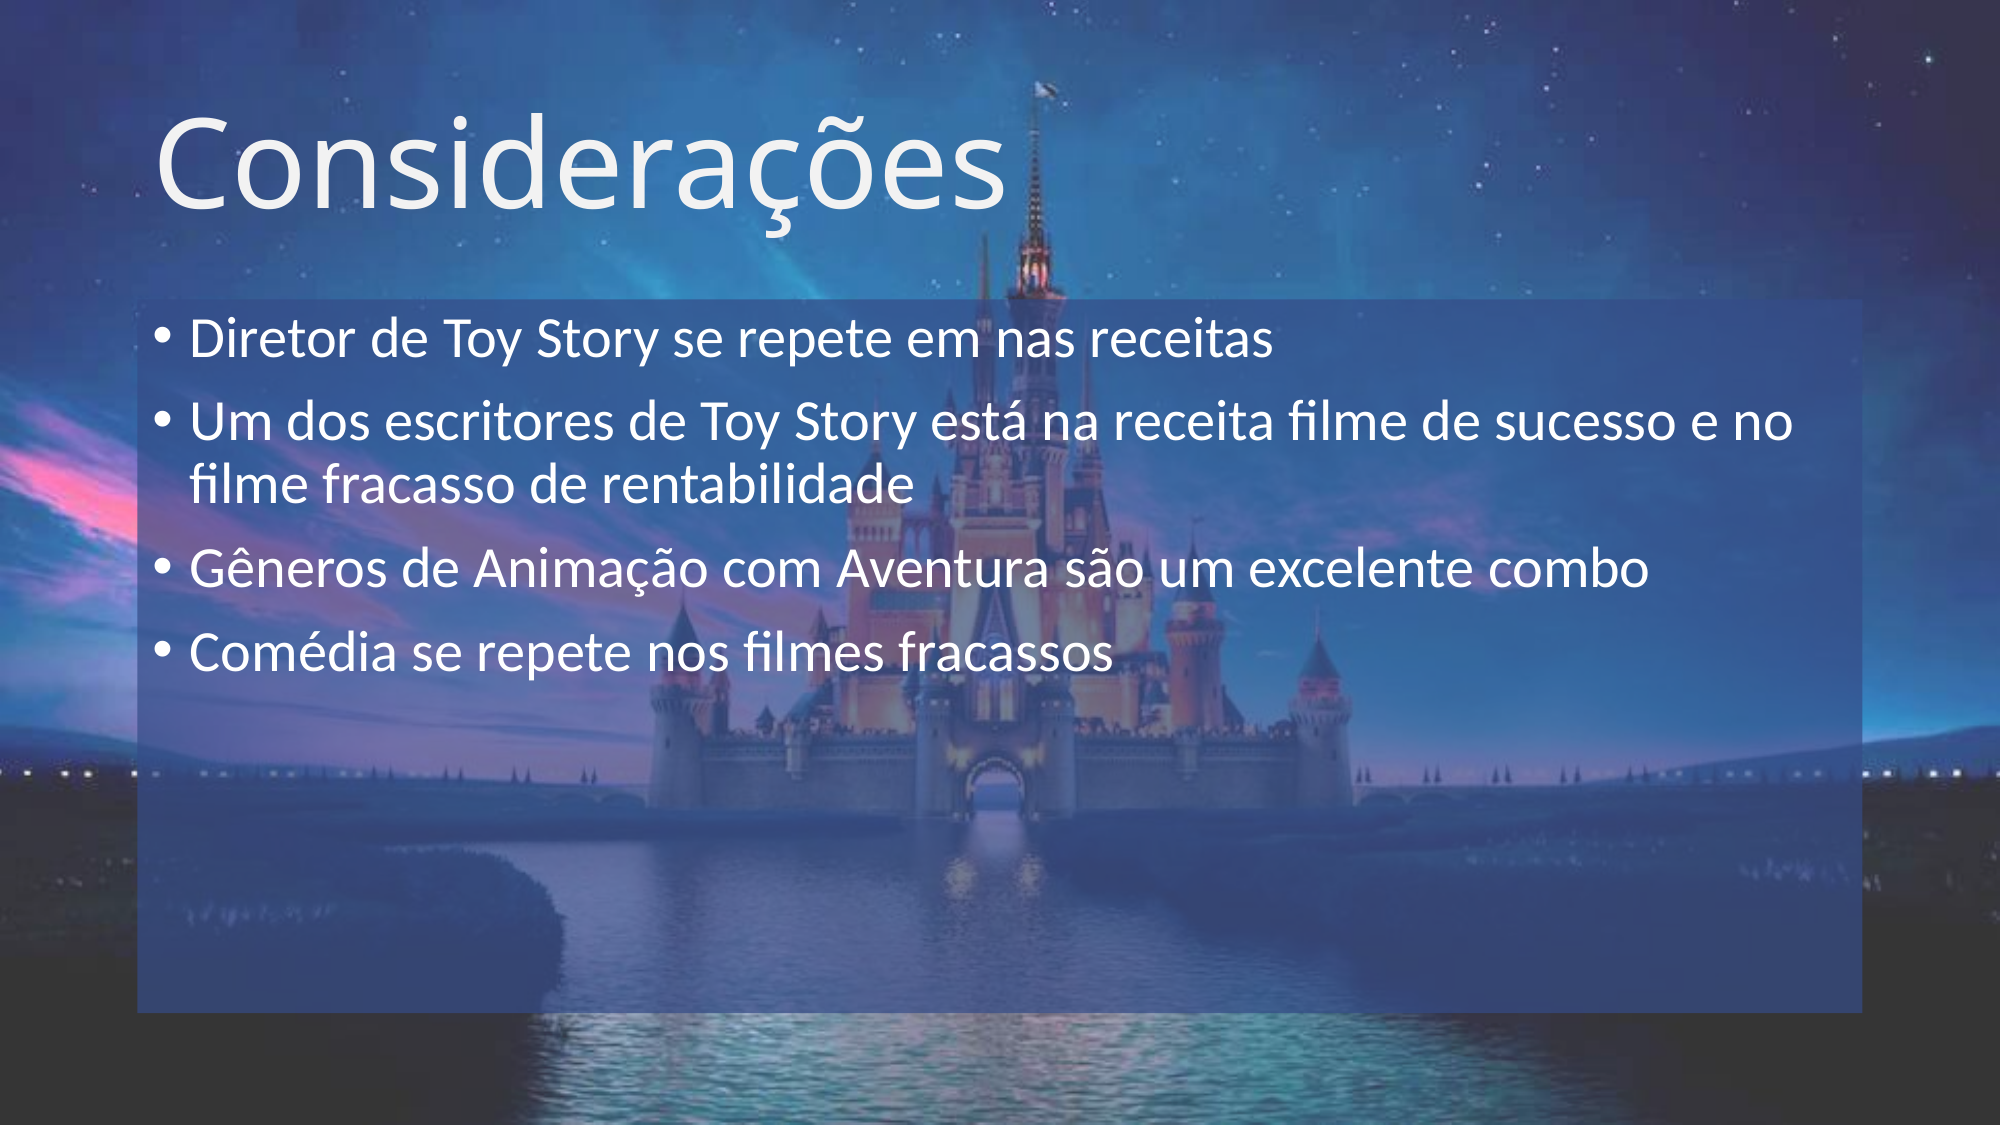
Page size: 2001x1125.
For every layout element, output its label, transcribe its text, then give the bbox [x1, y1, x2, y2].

list Diretor de Toy Story se repete em nas receitas Um dos escritores de Toy Story está na receita filme de sucesso e no filme fracasso de rentabilidade Gêneros de Animação com Aventura são um excelente combo Comédia se repete nos filmes fracassos [137, 299, 1863, 1014]
title Considerações [137, 59, 1863, 278]
